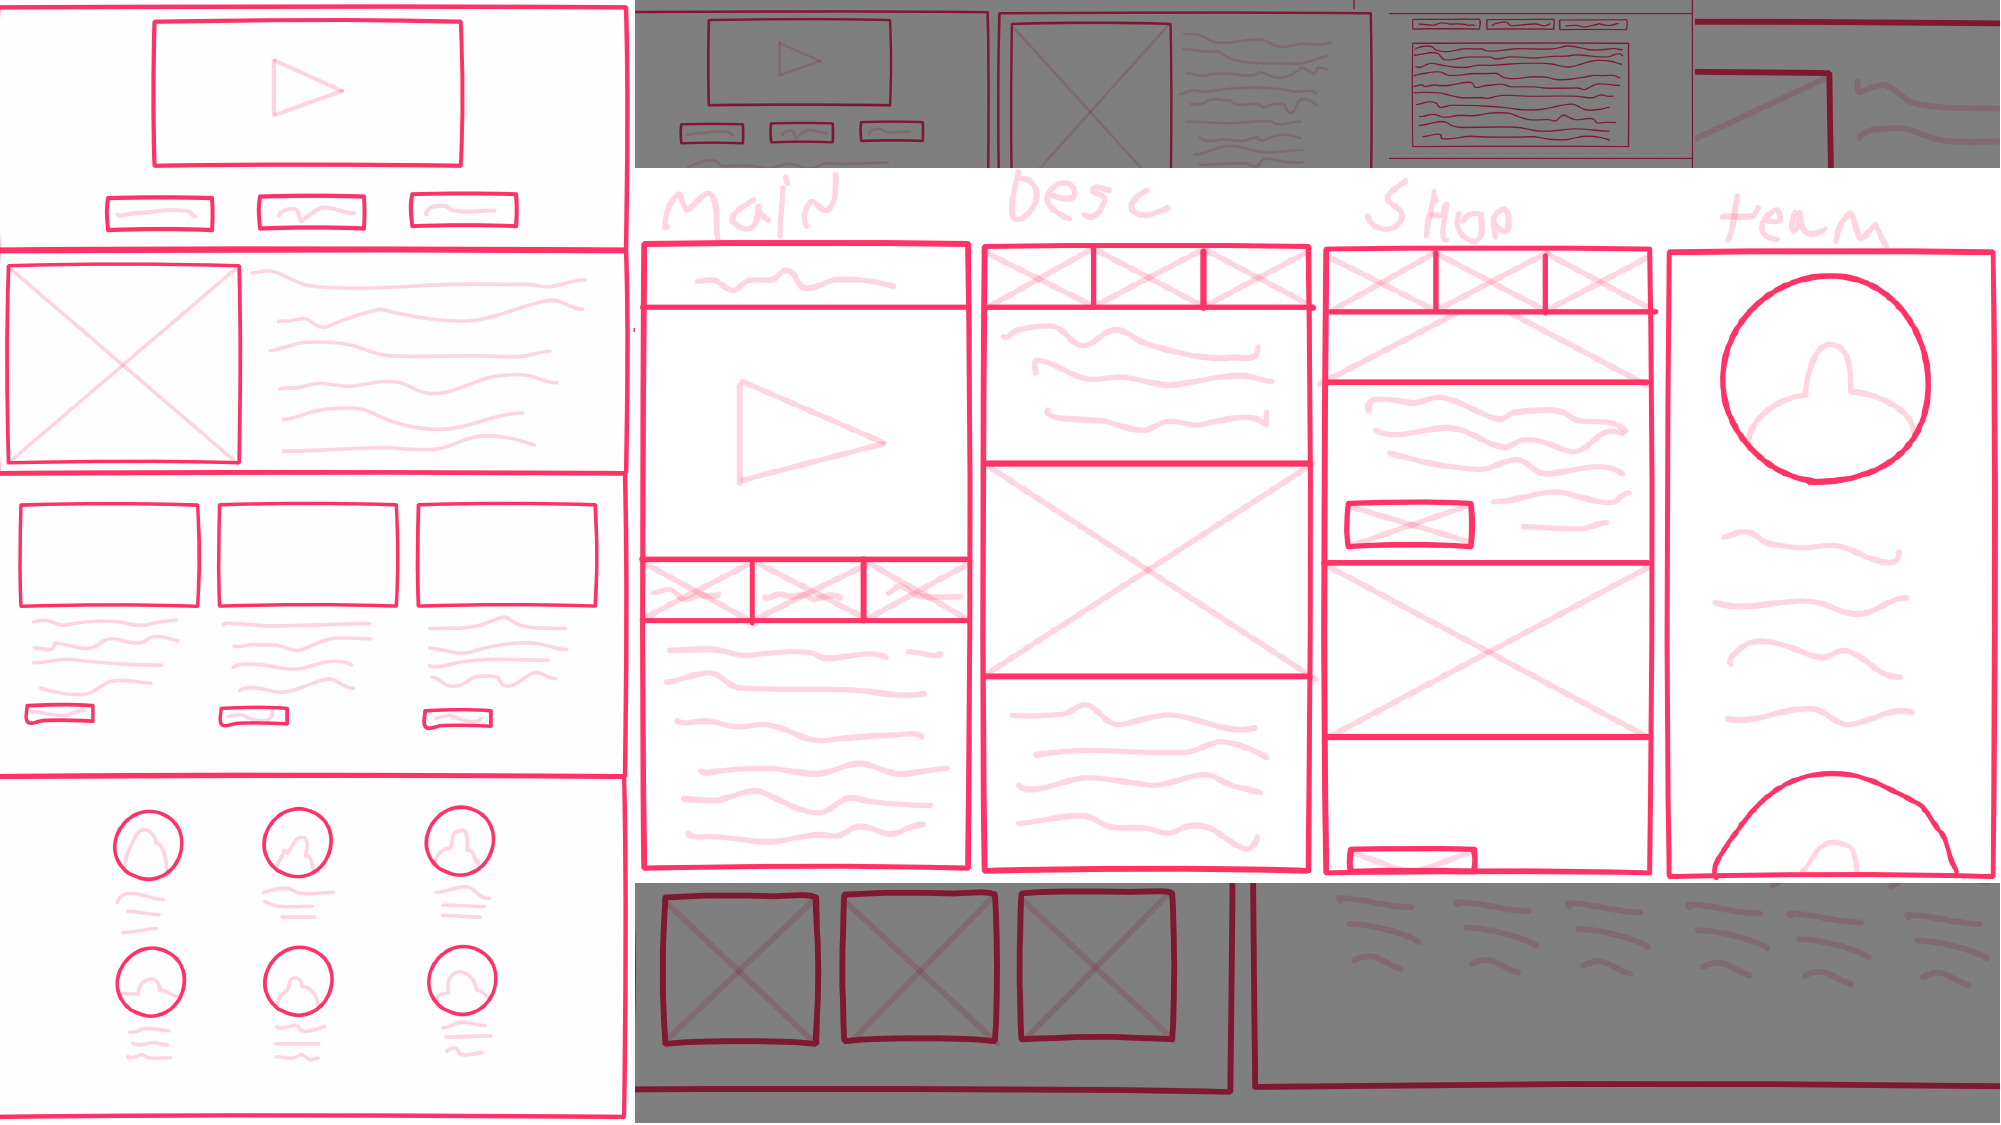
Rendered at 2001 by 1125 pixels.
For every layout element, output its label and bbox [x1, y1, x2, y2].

list [635, 168, 2000, 883]
picture [0, 0, 2000, 1125]
